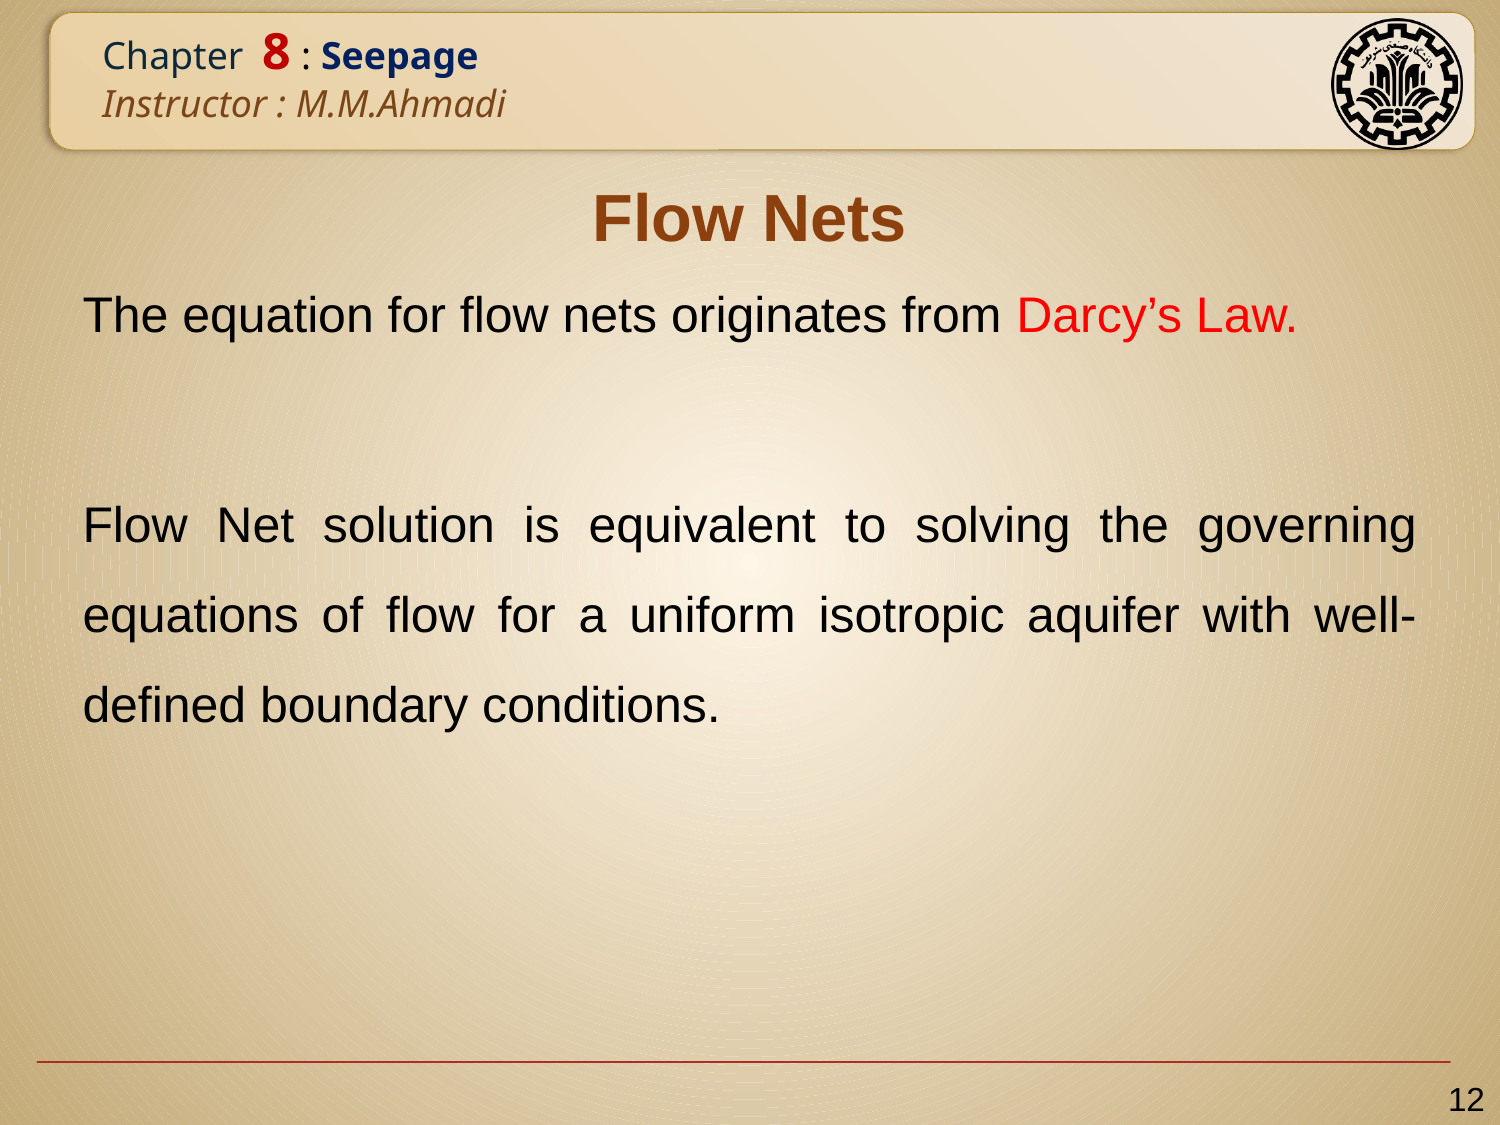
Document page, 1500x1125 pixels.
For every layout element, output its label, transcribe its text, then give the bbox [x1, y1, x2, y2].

list The equation for flow nets originates from Darcy’s Law. Flow Net solution is equivalent to solving the governing equations of flow for a uniform isotropic aquifer with well-defined boundary conditions. [75, 275, 1425, 1050]
slide_number 12 [1149, 1074, 1500, 1125]
picture [1331, 18, 1463, 150]
title Flow Nets [75, 162, 1425, 263]
